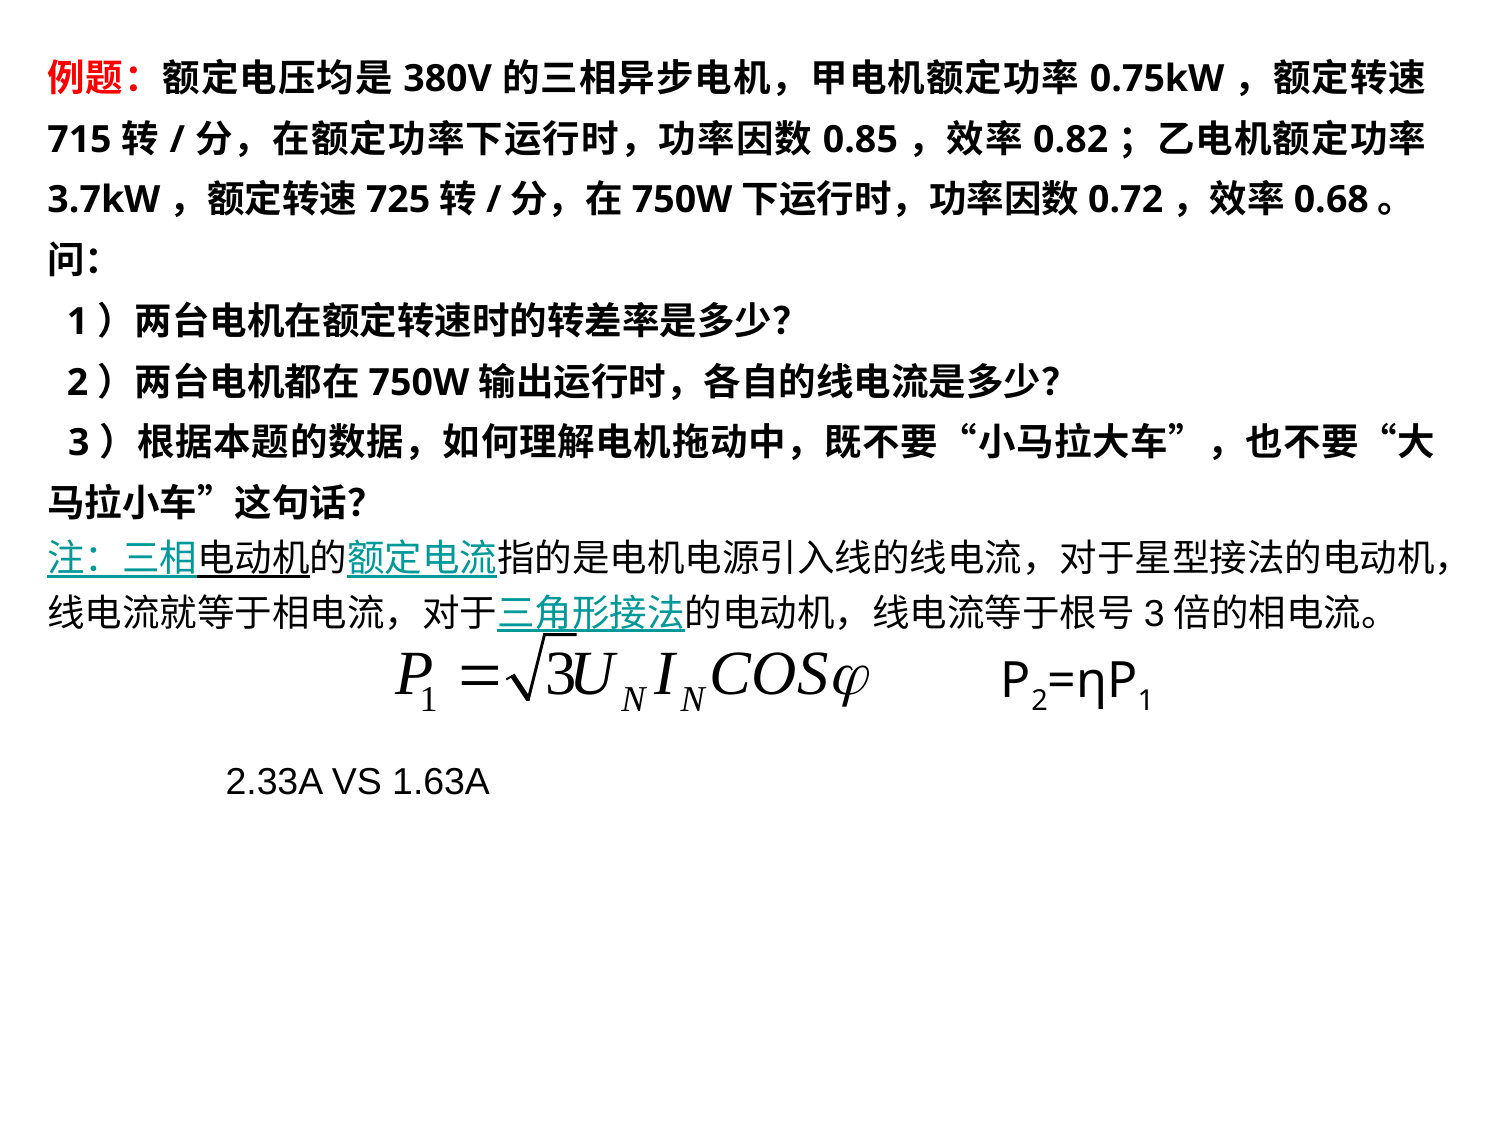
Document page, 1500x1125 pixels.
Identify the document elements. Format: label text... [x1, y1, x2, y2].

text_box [383, 621, 881, 727]
text_box 例题：额定电压均是380V的三相异步电机，甲电机额定功率0.75kW，额定转速715转/分，在额定功率下运行时，功率因数0.85，效率0.82；乙电机额定功率3.7kW，额定转速725转/分，在750W下运行时，功率因数0.72，效率0.68。 问： 1）两台电机在额定转速时的转差率是多少？ 2）两台电机都在750W输出运行时，各自的线电流是多少？ 3）根据本题的数据，如何理解电机拖动中，既不要“小马拉大车”，也不要“大马拉小车”这句话？ [32, 30, 1450, 527]
text_box 注：三相电动机的额定电流指的是电机电源引入线的线电流，对于星型接法的电动机，线电流就等于相电流，对于三角形接法的电动机，线电流等于根号3倍的相电流。 [32, 527, 1450, 651]
text_box 2.33A VS 1.63A [210, 749, 1062, 810]
text_box P2=ηP1 [986, 640, 1187, 724]
